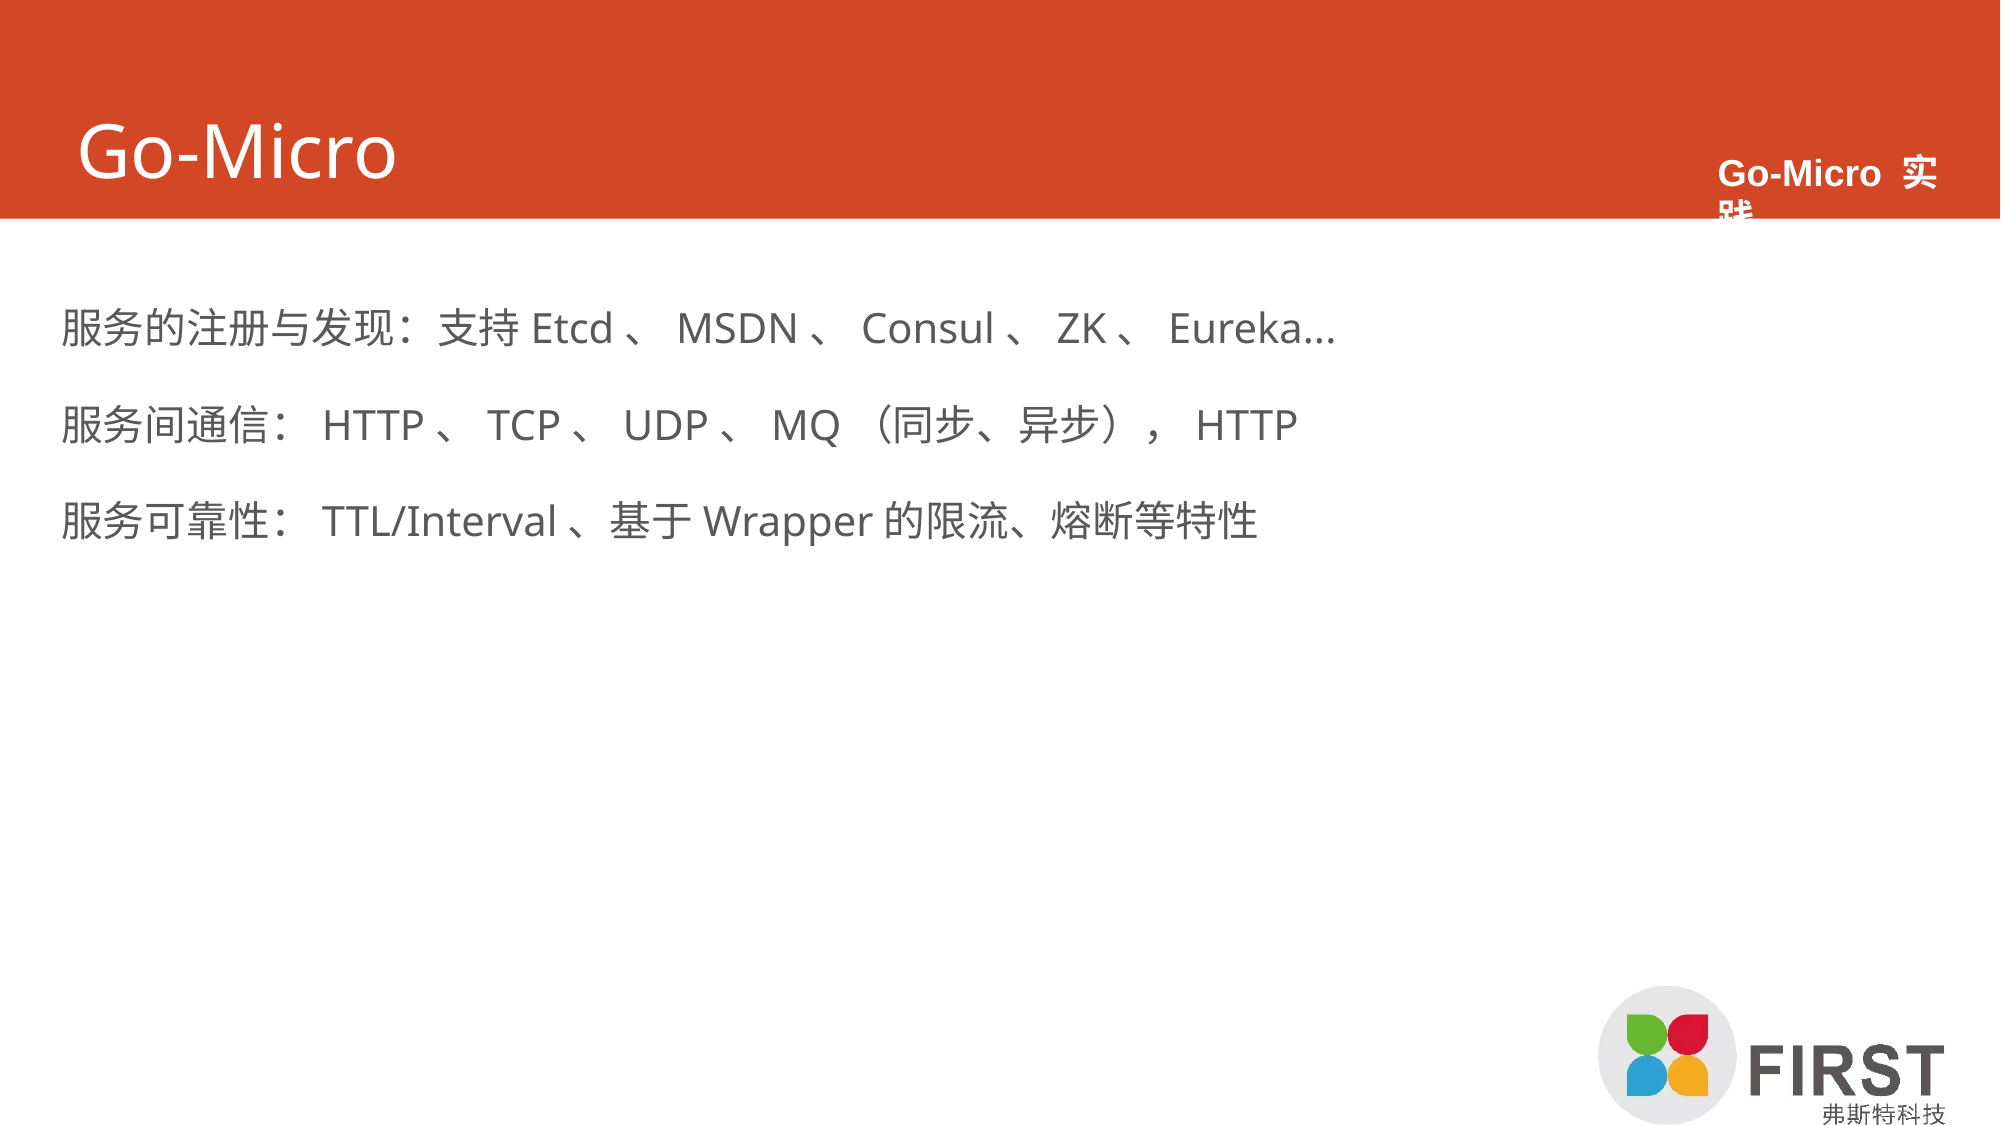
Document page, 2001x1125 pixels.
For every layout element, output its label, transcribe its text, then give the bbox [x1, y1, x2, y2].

text_box 服务的注册与发现：支持Etcd、MSDN、Consul、ZK、Eureka... 服务间通信：HTTP、TCP、UDP、MQ（同步、异步），HTTP 服务可靠性：TTL/Interval、基于Wrapper的限流、熔断等特性 [61, 287, 1925, 550]
picture [1543, 985, 2000, 1125]
text_box Go-Micro 实践 [1590, 141, 1988, 247]
title Go-Micro [61, 2, 1081, 202]
